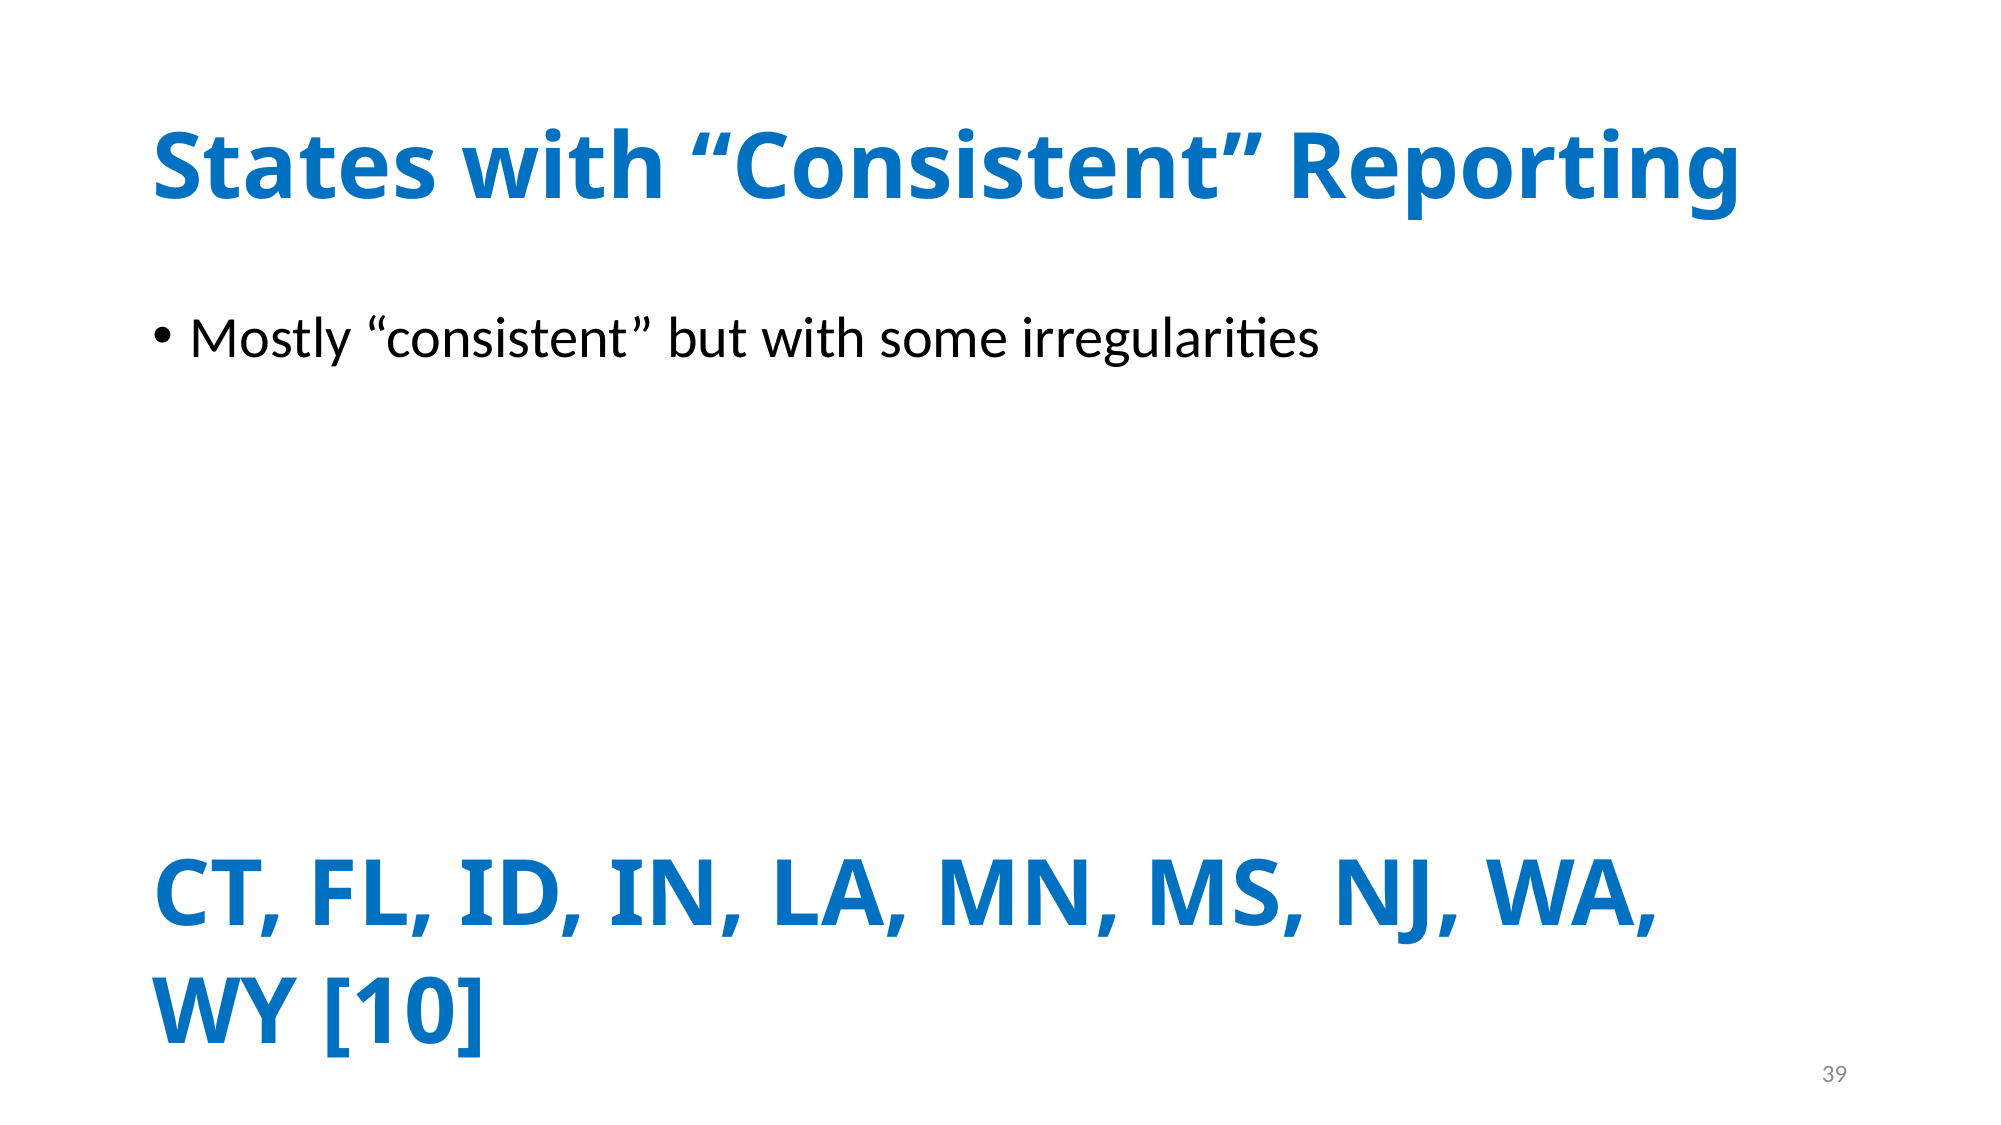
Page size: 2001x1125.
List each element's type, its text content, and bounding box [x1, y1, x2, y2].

text_box CT, FL, ID, IN, LA, MN, MS, NJ, WA, WY [10] [137, 819, 1819, 1070]
slide_number 39 [1412, 1042, 1863, 1103]
title States with “Consistent” Reporting [137, 59, 1863, 278]
list Mostly “consistent” but with some irregularities [137, 299, 1863, 1014]
